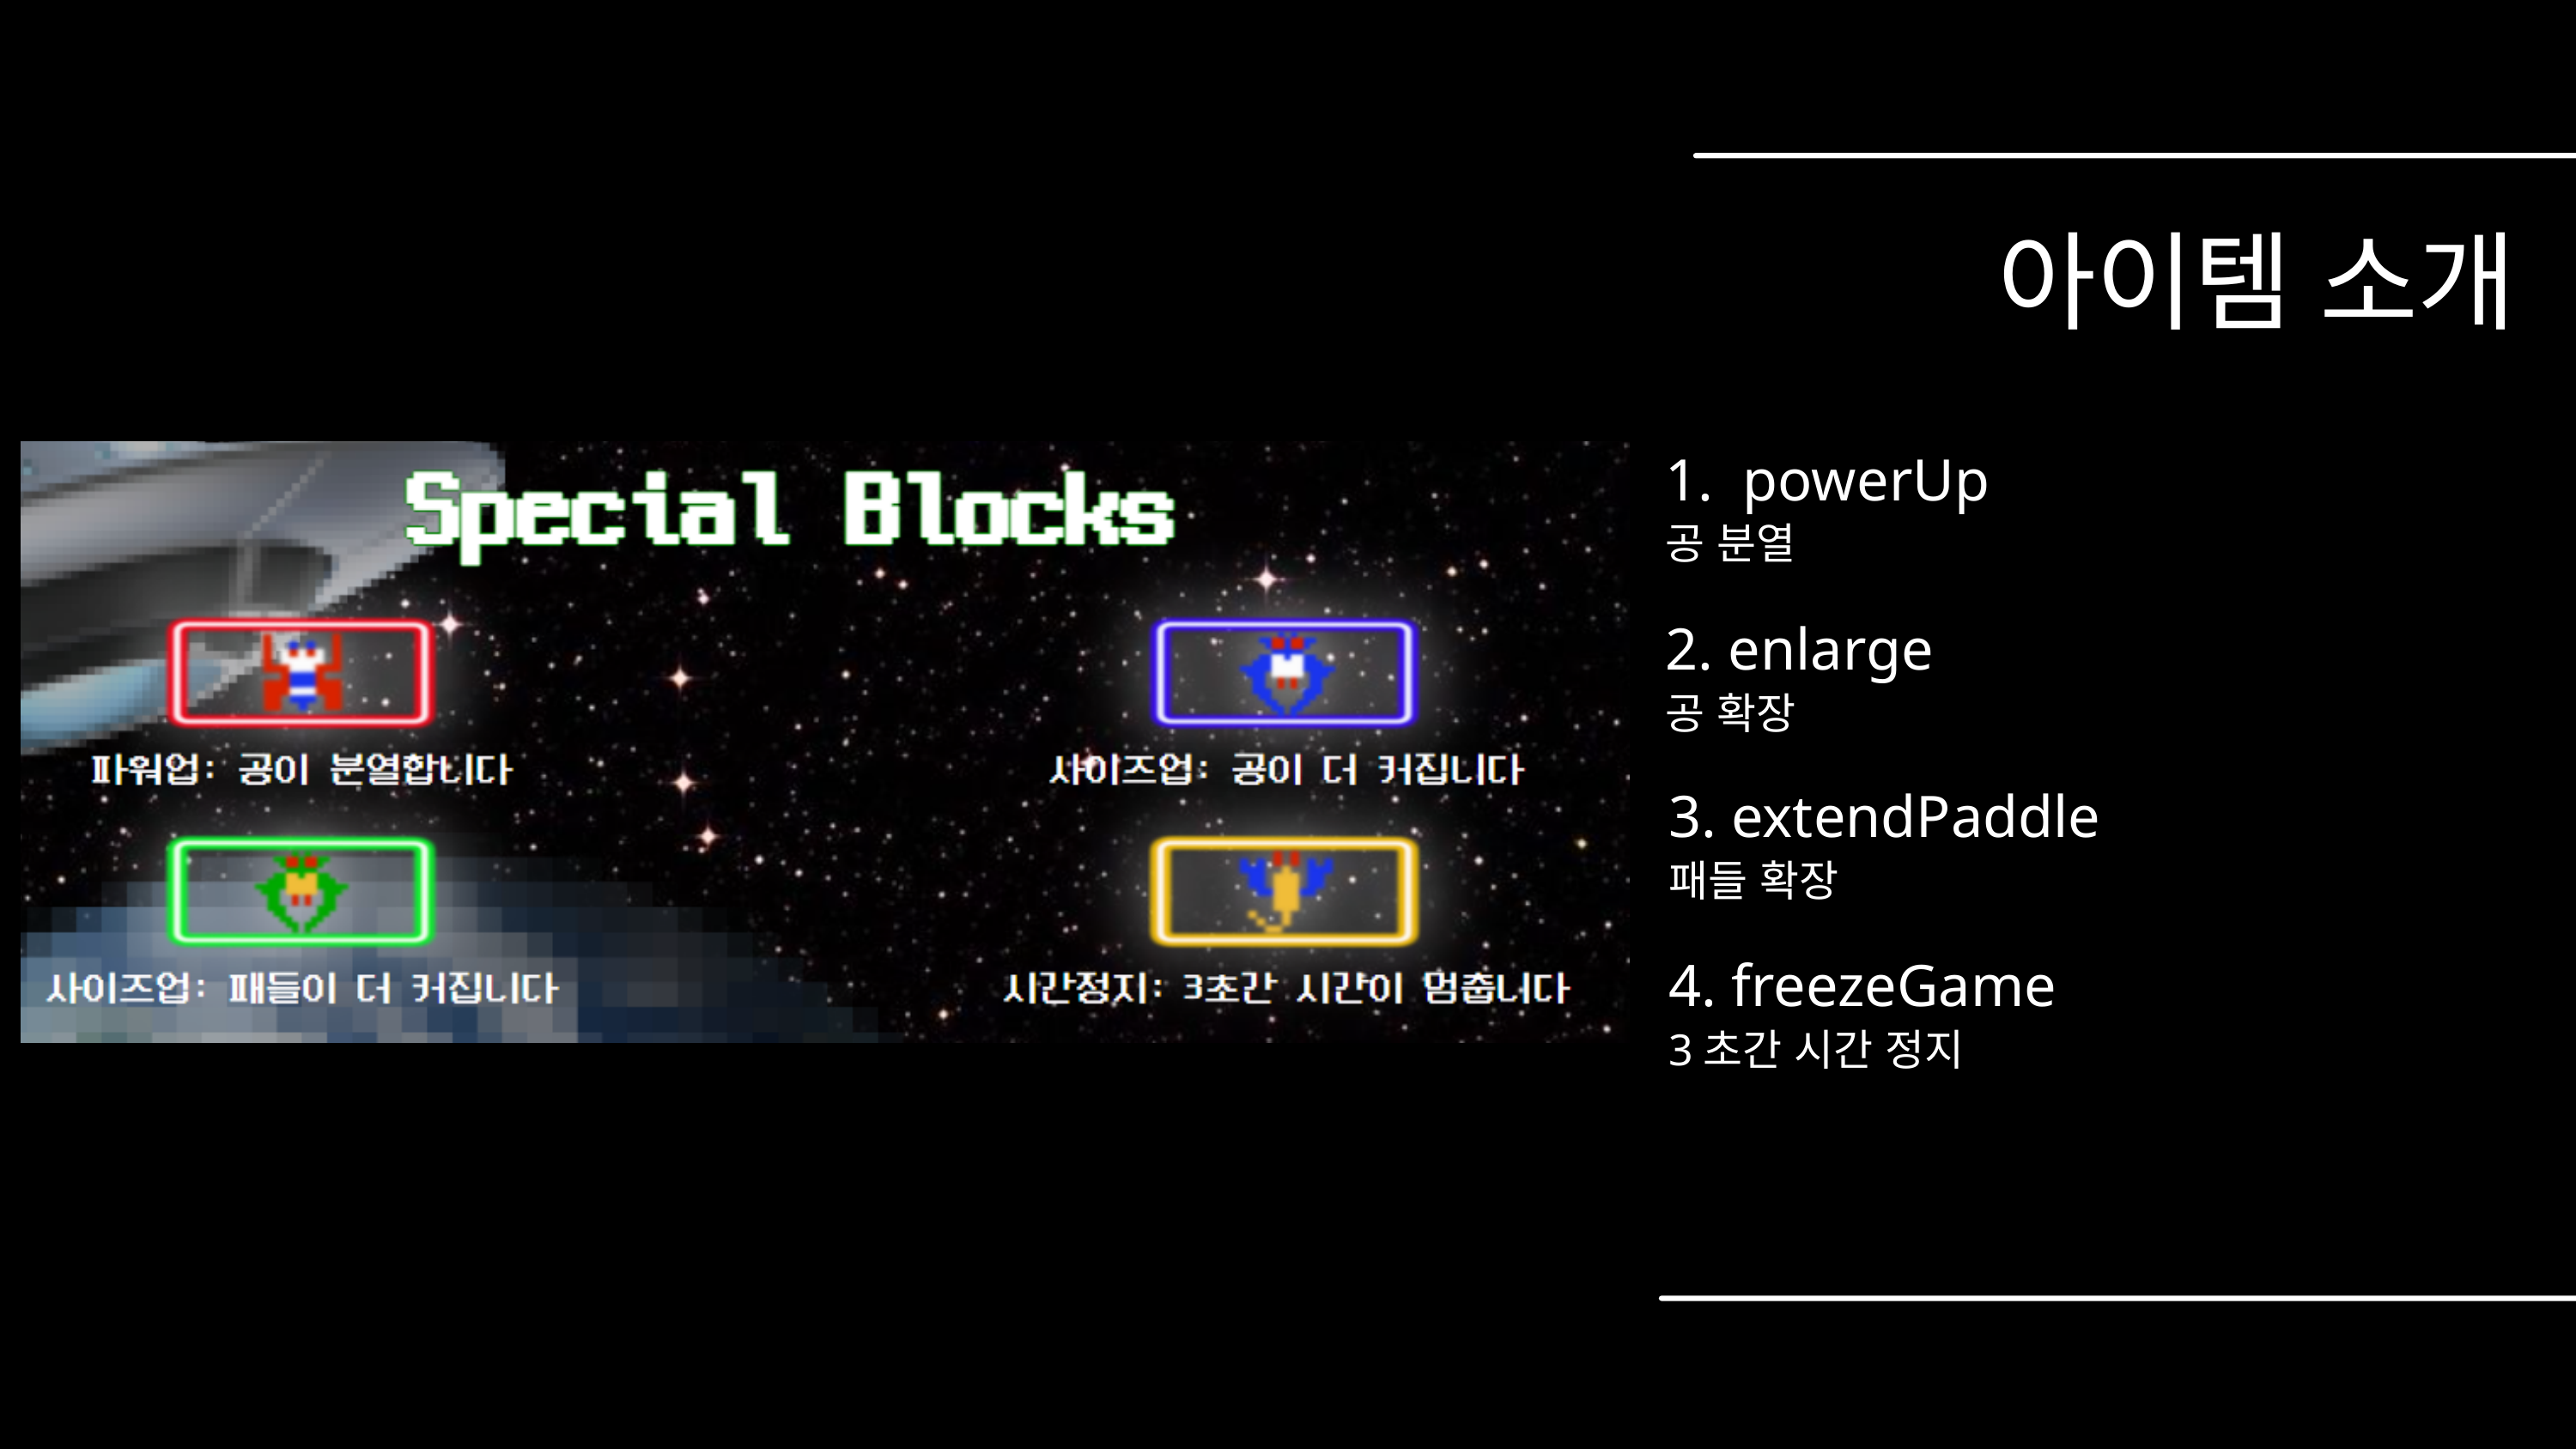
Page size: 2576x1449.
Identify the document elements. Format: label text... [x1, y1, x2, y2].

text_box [1664, 437, 2470, 738]
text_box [1668, 773, 2474, 1076]
text_box 아이템 소개 [1661, 235, 2517, 343]
picture [21, 441, 1630, 1044]
